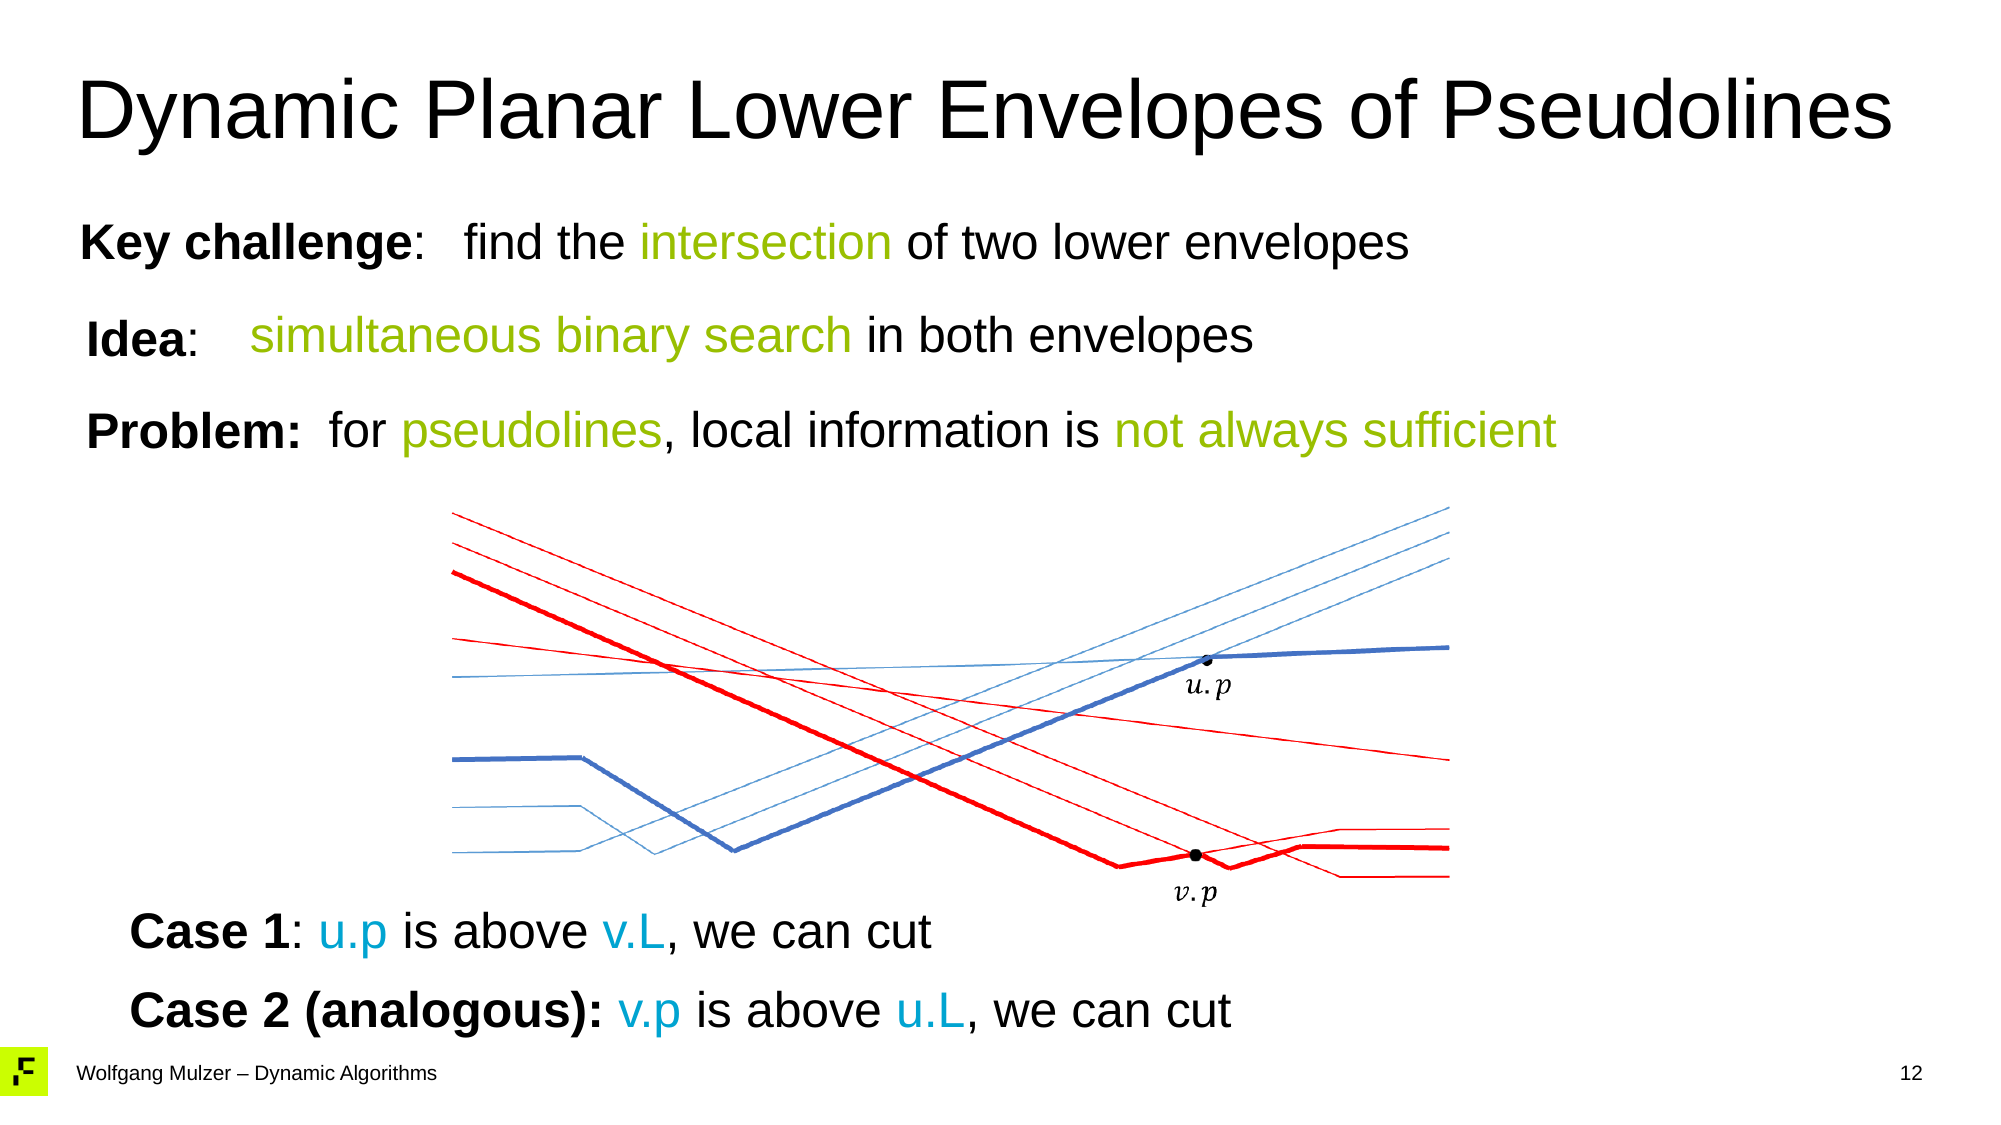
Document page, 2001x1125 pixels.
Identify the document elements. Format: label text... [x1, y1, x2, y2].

picture [0, 1047, 48, 1096]
picture [449, 505, 1450, 907]
text_box Case 2 (analogous): v.p is above u.L, we can cut [127, 961, 1563, 1038]
text_box Problem: [71, 390, 328, 466]
text_box Key challenge: [71, 209, 440, 278]
text_box Idea: [71, 298, 232, 374]
text_box find the intersection of two lower envelopes [440, 209, 1460, 278]
title Dynamic Planar Lower Envelopes of Pseudolines [76, 55, 1924, 168]
slide_number 12 [1692, 1048, 1924, 1096]
text_box for pseudolines, local information is not always sufficient [328, 397, 1852, 466]
footer Wolfgang Mulzer – Dynamic Algorithms [76, 1048, 1692, 1096]
text_box Case 1: u.p is above v.L, we can cut [127, 882, 1563, 959]
text_box simultaneous binary search in both envelopes [232, 301, 1773, 371]
